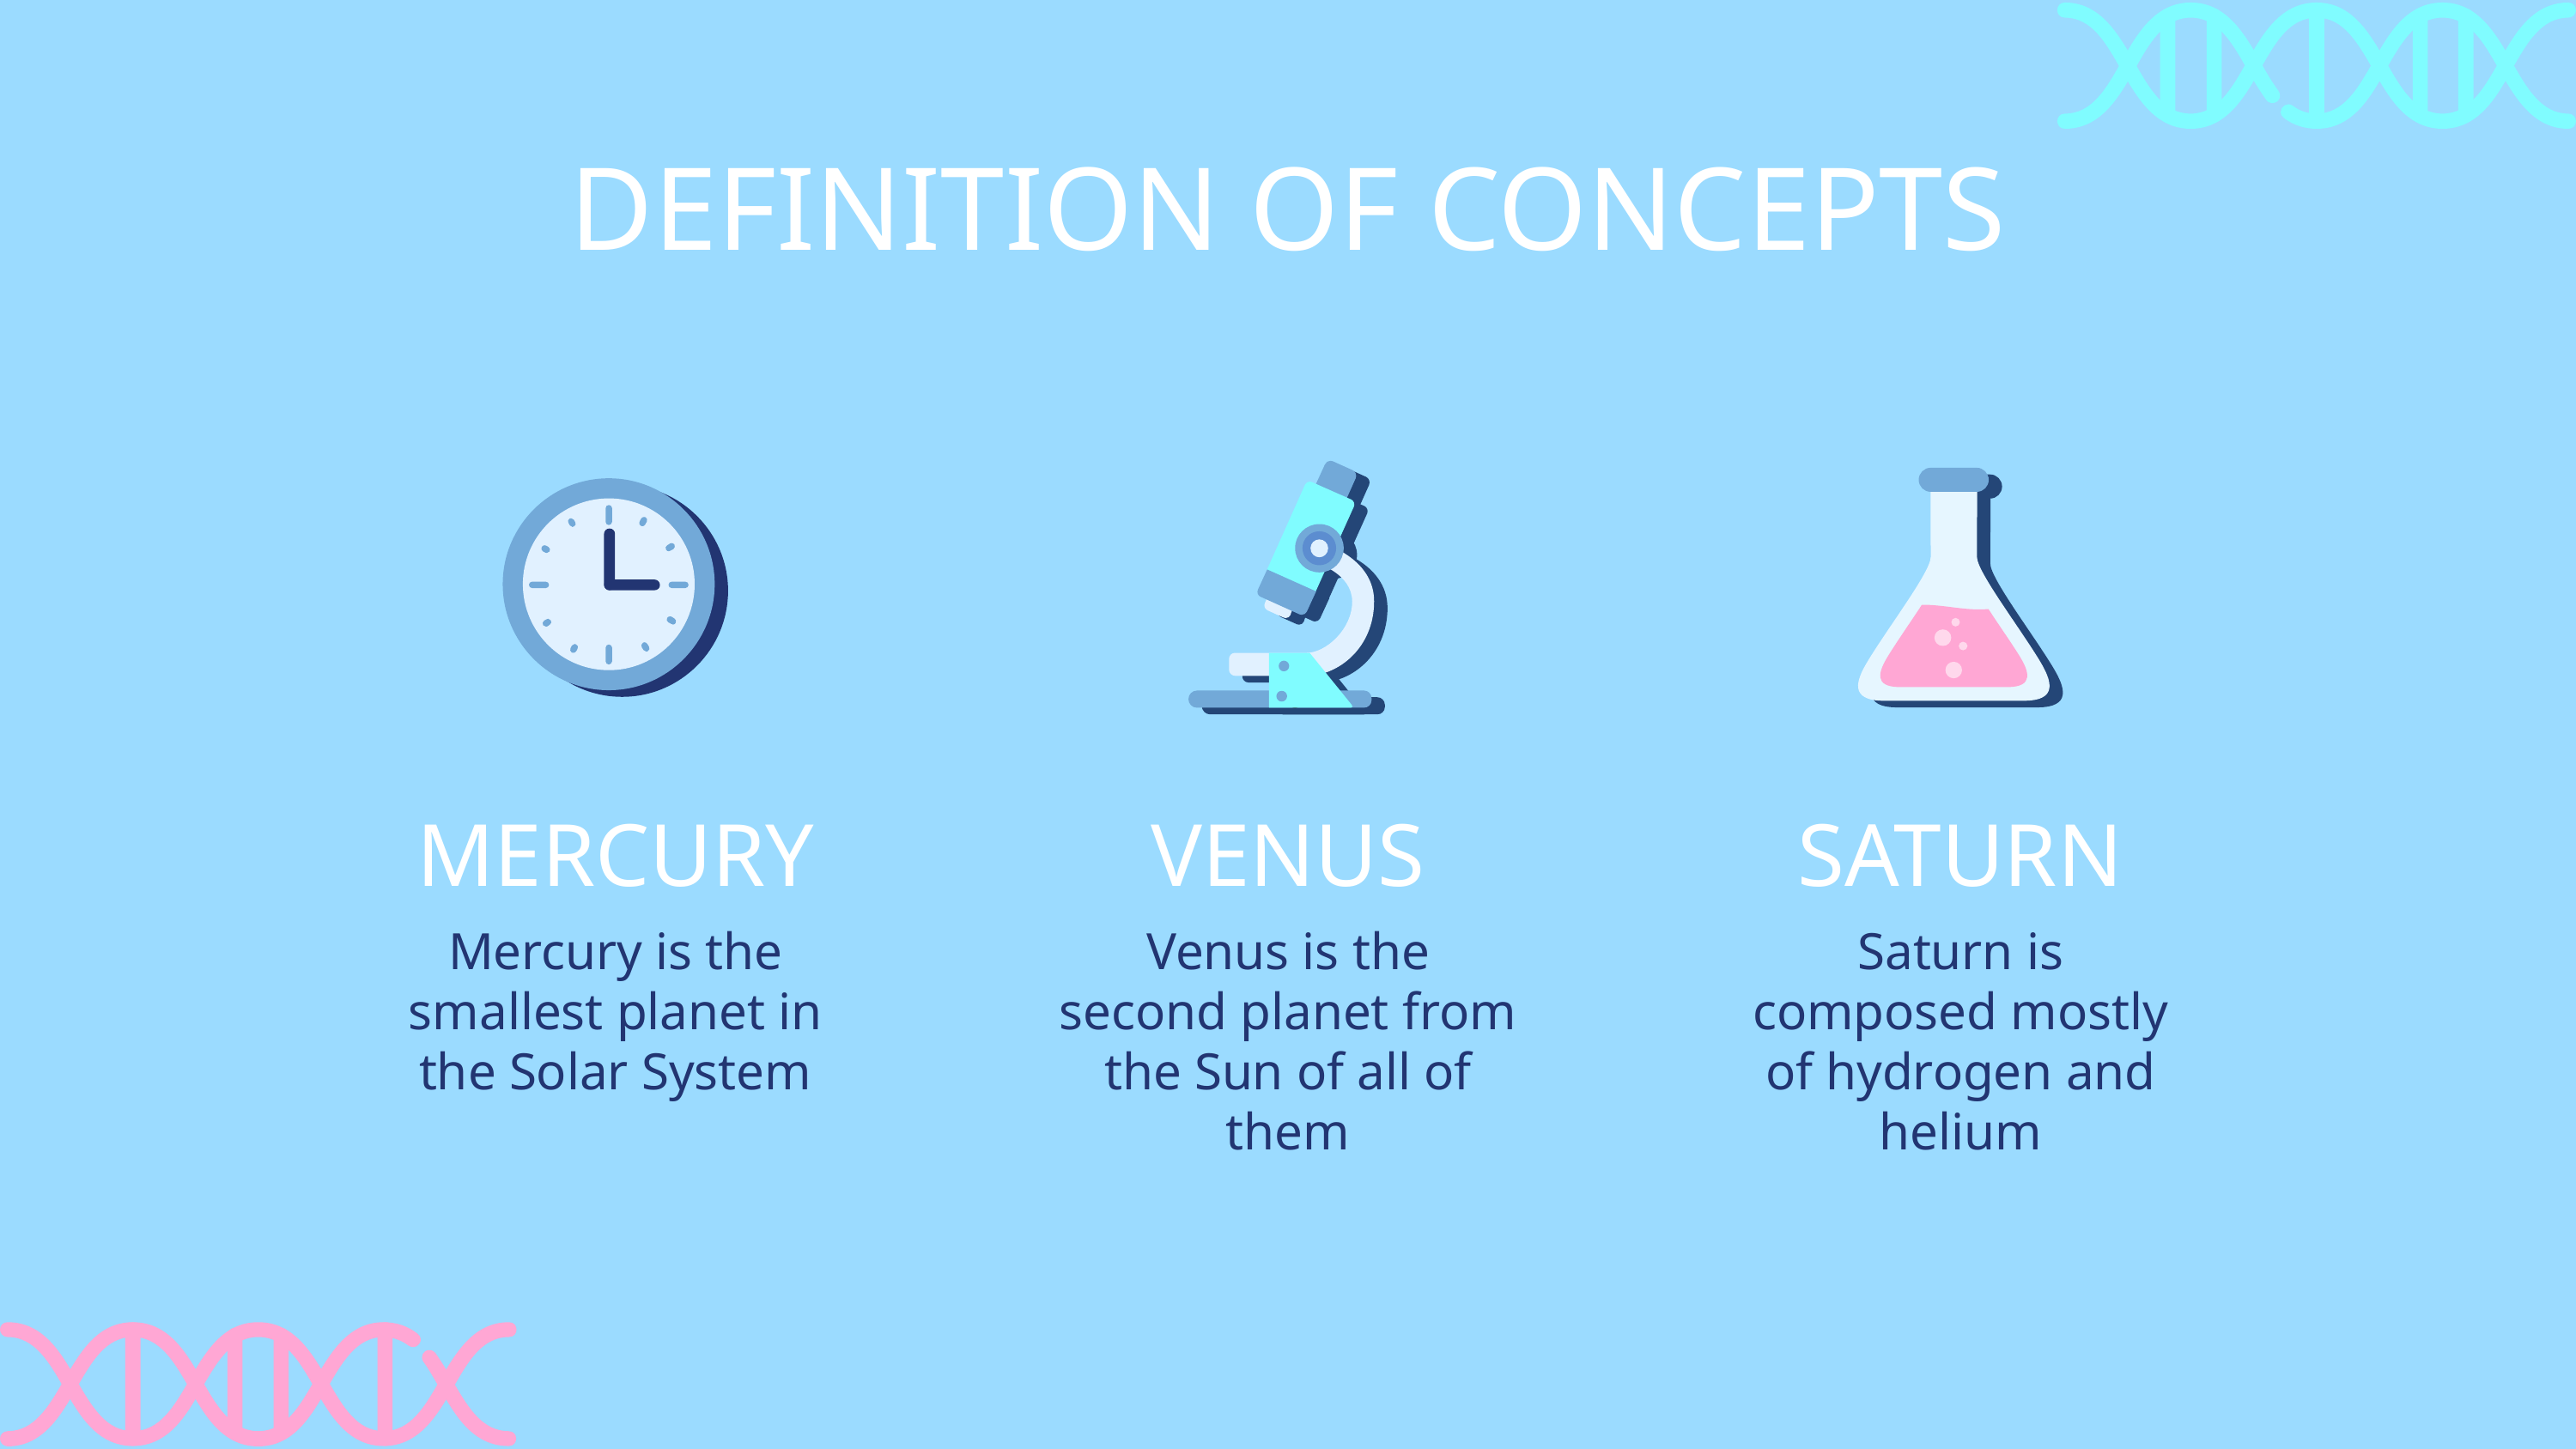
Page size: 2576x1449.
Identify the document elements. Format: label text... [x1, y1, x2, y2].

subtitle MERCURY [359, 800, 872, 893]
subtitle VENUS [1031, 800, 1545, 893]
subtitle SATURN [1704, 800, 2217, 893]
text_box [1188, 460, 1388, 715]
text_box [1848, 467, 2073, 708]
subtitle Mercury is the smallest planet in the Solar System [357, 893, 873, 1151]
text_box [502, 477, 729, 698]
title DEFINITION OF CONCEPTS [204, 153, 2372, 282]
subtitle Venus is the second planet from the Sun of all of them [1030, 893, 1546, 1151]
subtitle Saturn is composed mostly of hydrogen and helium [1703, 893, 2219, 1151]
